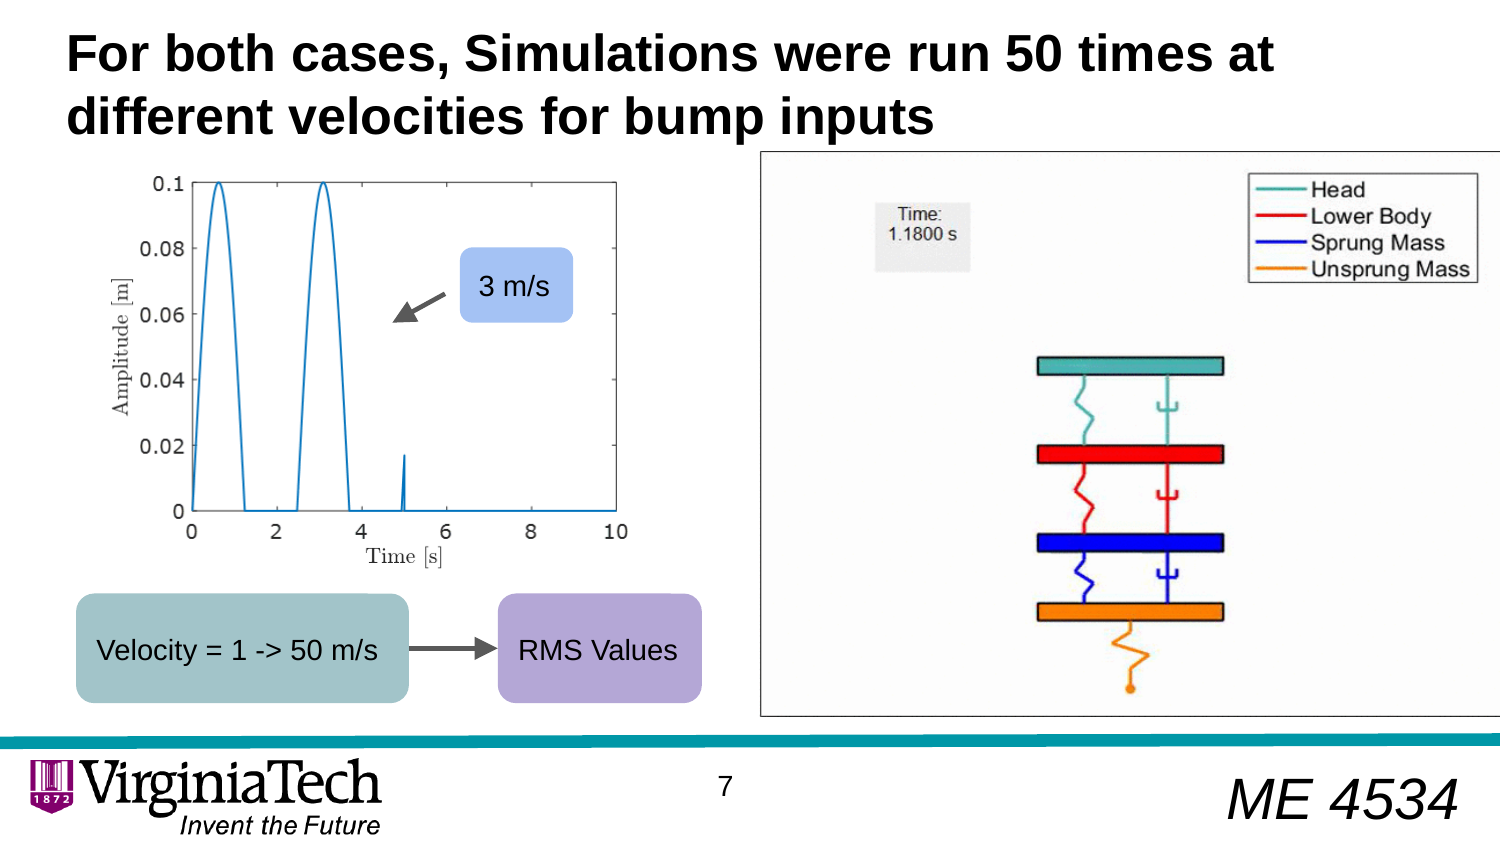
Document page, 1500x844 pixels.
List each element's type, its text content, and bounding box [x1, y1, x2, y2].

title ME 4534 [1211, 745, 1500, 822]
text_box RMS Values [497, 593, 702, 704]
title For both cases, Simulations were run 50 times at different velocities for bump inputs [51, 4, 1449, 99]
picture [0, 749, 419, 844]
text_box Velocity = 1 -> 50 m/s [76, 593, 409, 704]
picture [109, 150, 670, 572]
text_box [392, 293, 446, 323]
picture [759, 150, 1500, 717]
slide_number ‹#› [702, 752, 793, 817]
